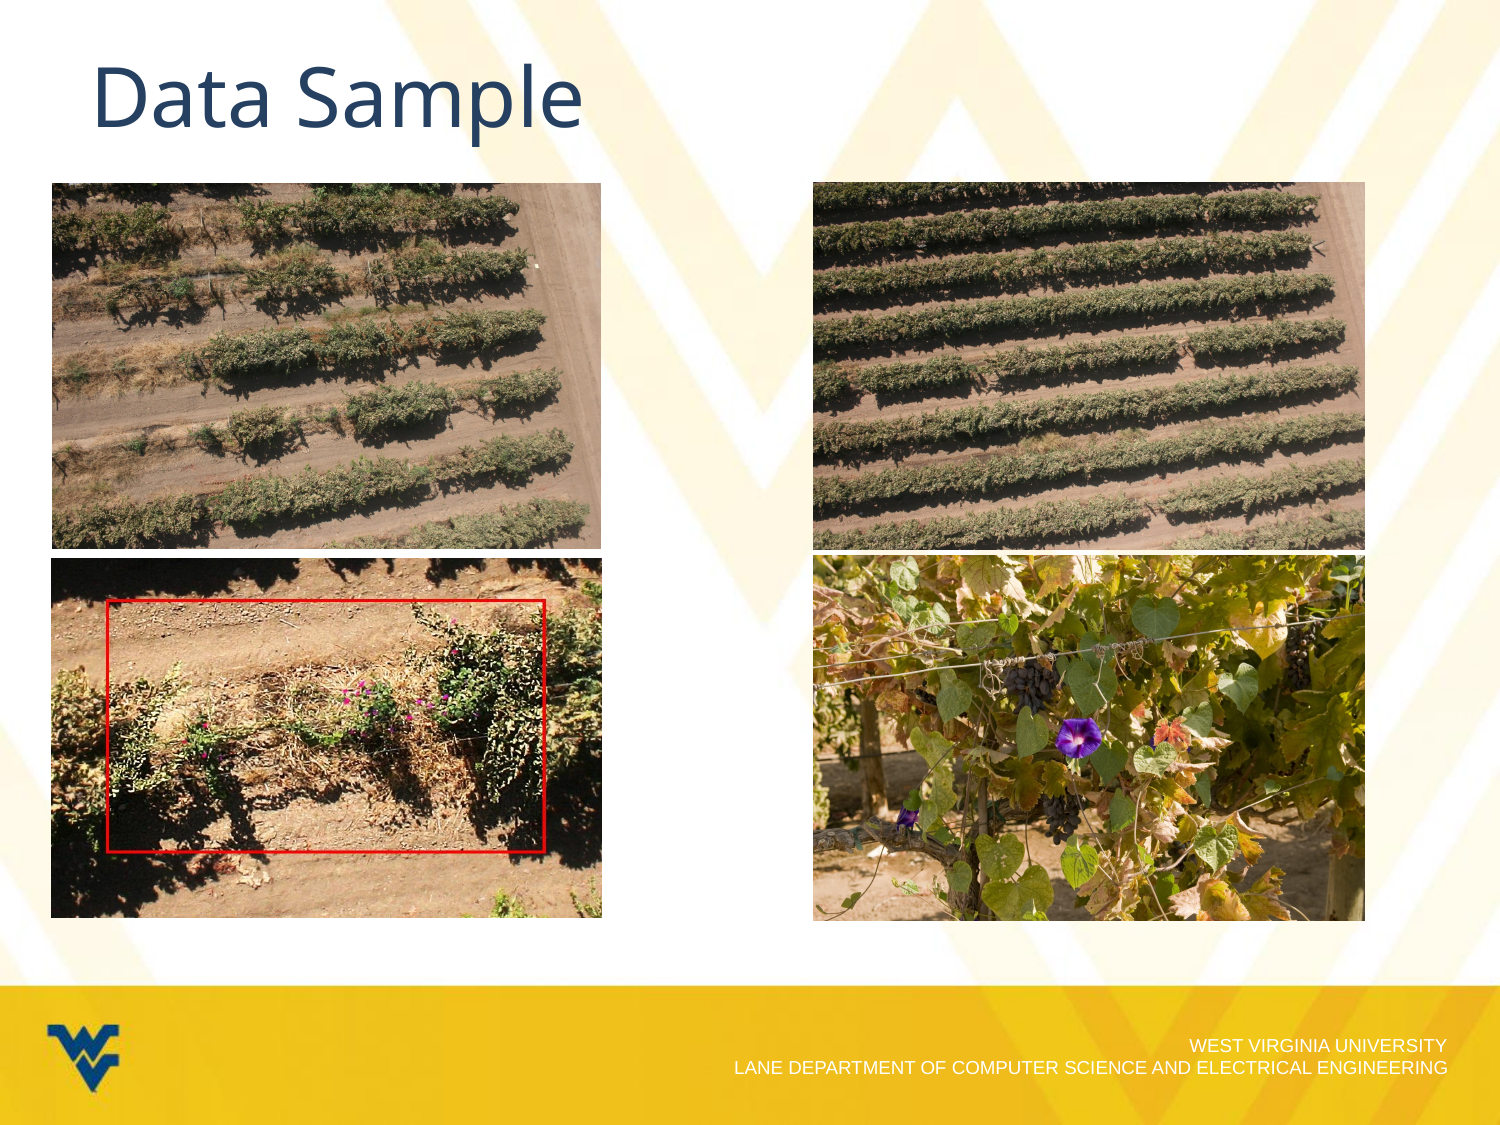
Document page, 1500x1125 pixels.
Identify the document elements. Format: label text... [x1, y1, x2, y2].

picture [0, 0, 1500, 1125]
title Data Sample [75, 0, 1425, 188]
